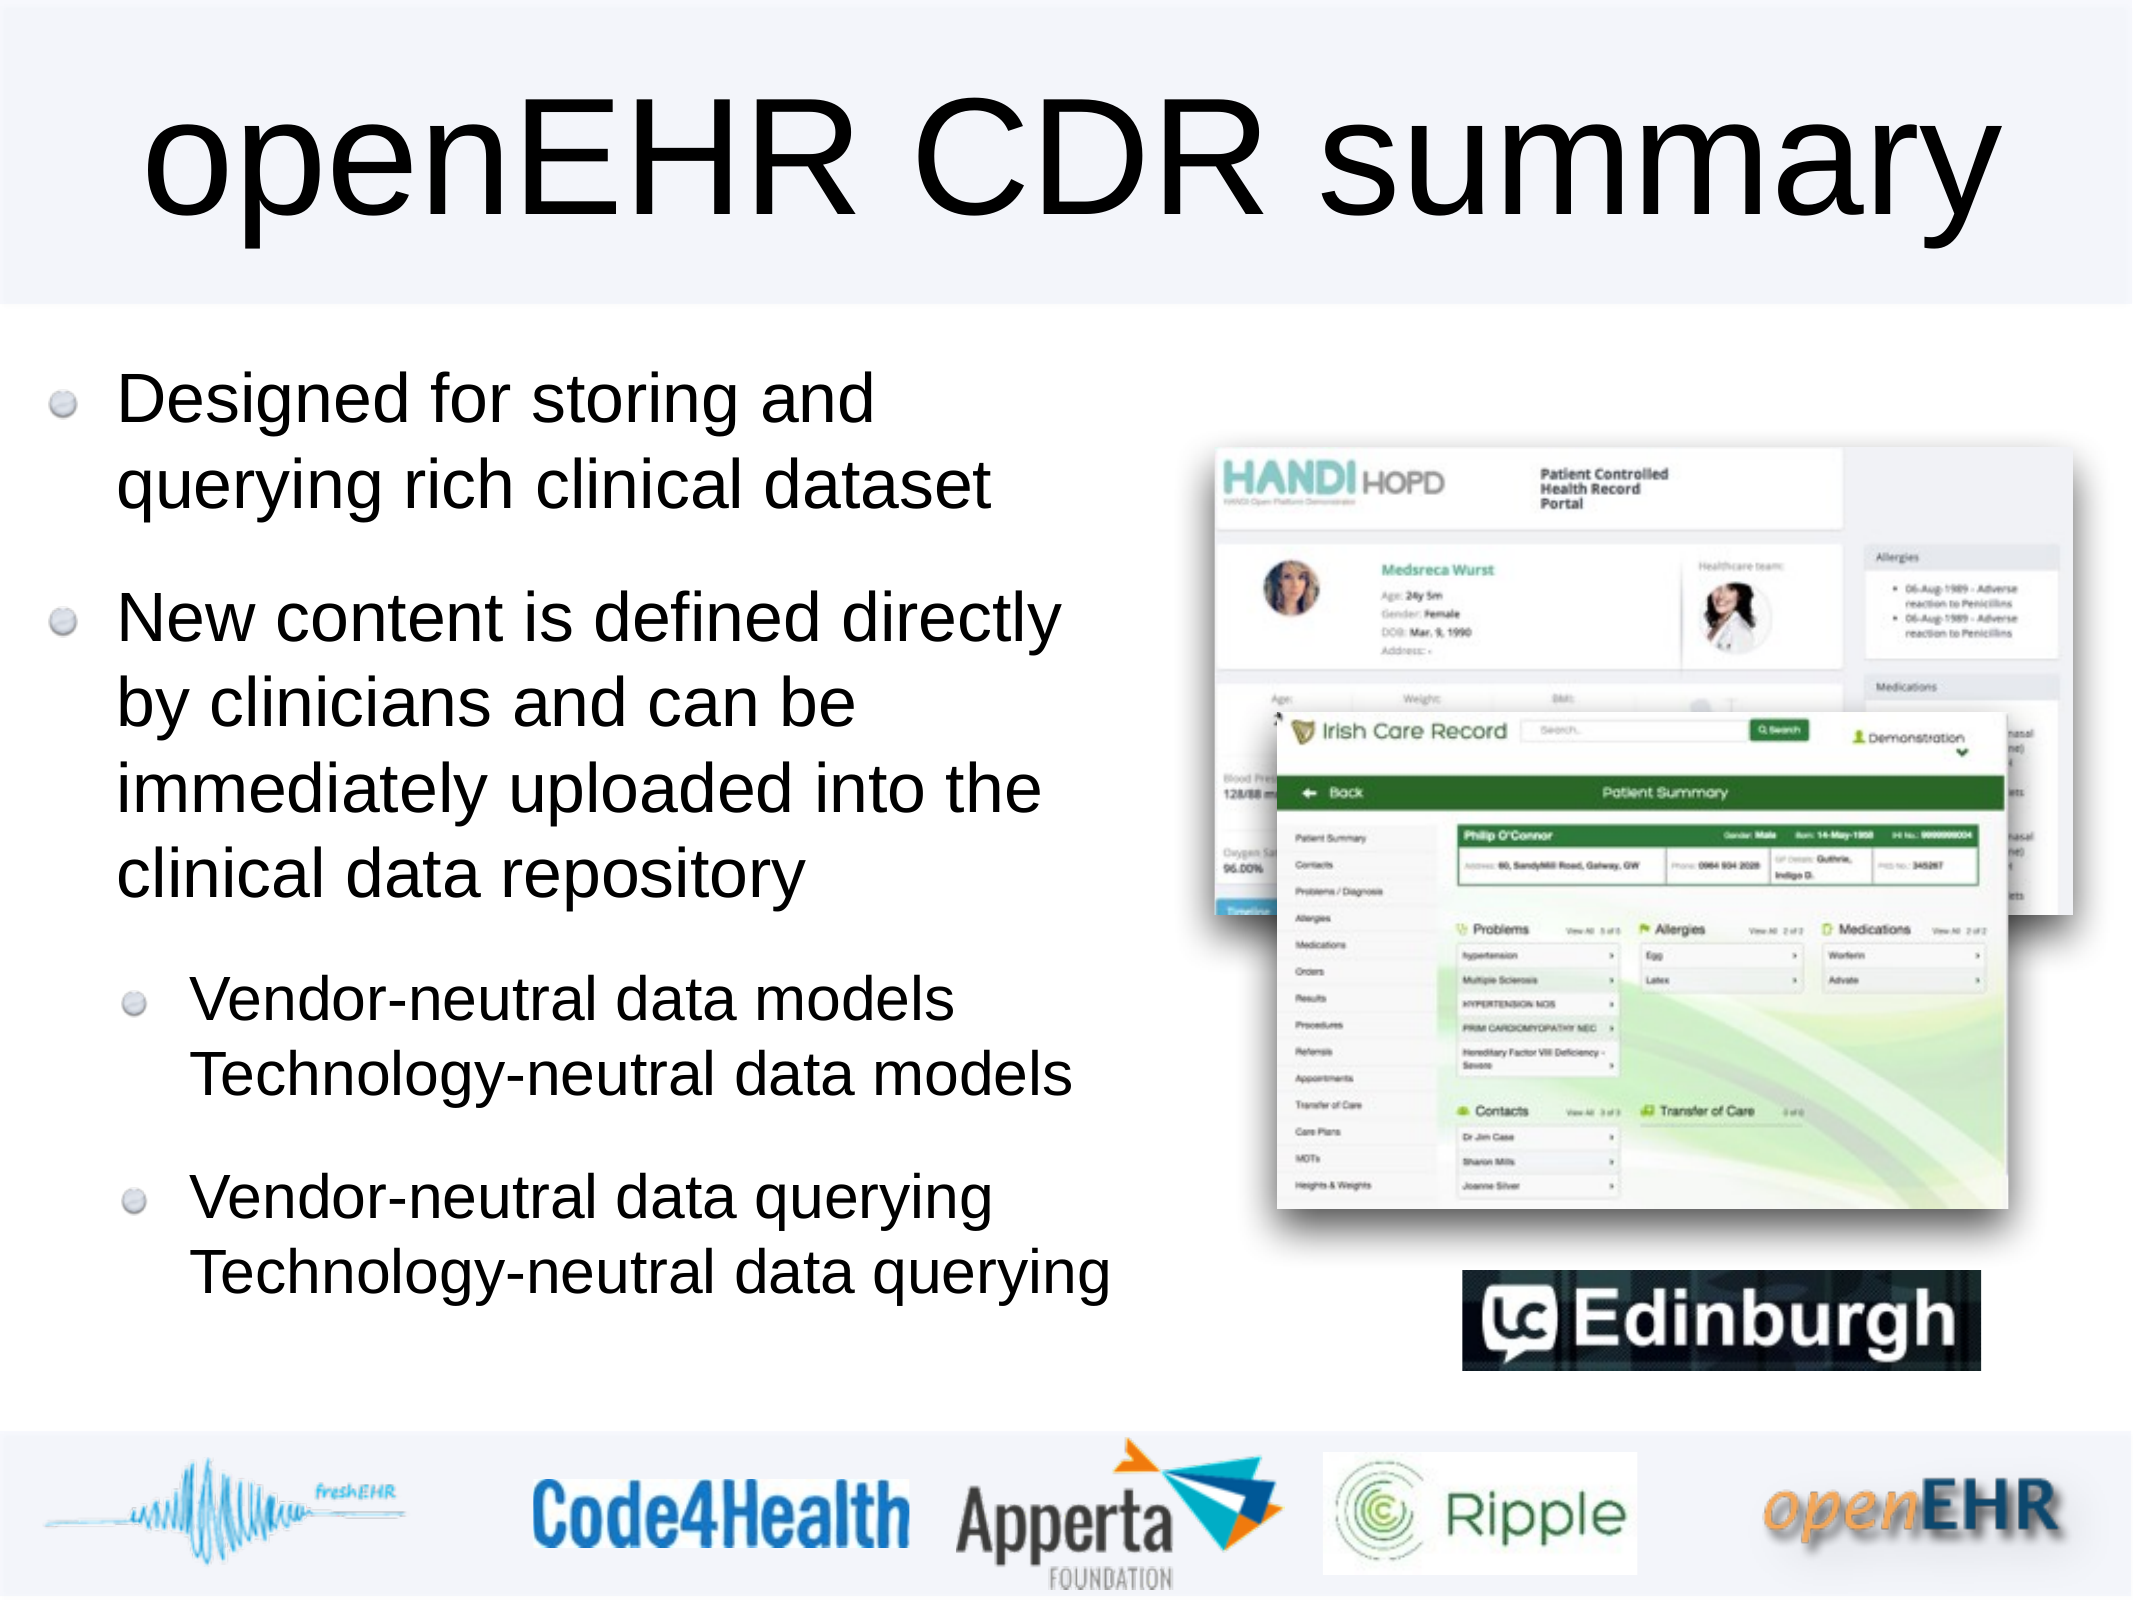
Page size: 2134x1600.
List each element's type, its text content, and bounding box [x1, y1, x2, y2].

title openEHR CDR summary [41, 47, 2092, 255]
text_box [1462, 1270, 1982, 1371]
text_box [1172, 426, 2114, 978]
text_box Designed for storing and querying rich clinical dataset New content is defined directly by clinicians and can be immediately uploaded into the clinical data repository Vendor-neutral data models Technology-neutral data models Vendor-neutral data querying Technology-neutral data querying [114, 351, 1134, 1311]
text_box [47, 605, 80, 638]
text_box [533, 1479, 910, 1548]
text_box [0, 1430, 1710, 1597]
text_box [25, 1456, 419, 1571]
text_box [47, 388, 80, 420]
text_box [1214, 447, 2073, 915]
text_box [1235, 690, 2051, 1272]
text_box [1277, 712, 2009, 1209]
picture [0, 0, 2134, 315]
text_box [1322, 1452, 1638, 1575]
text_box [1745, 1456, 2088, 1571]
text_box [1710, 1420, 2134, 1600]
text_box [956, 1437, 1285, 1590]
